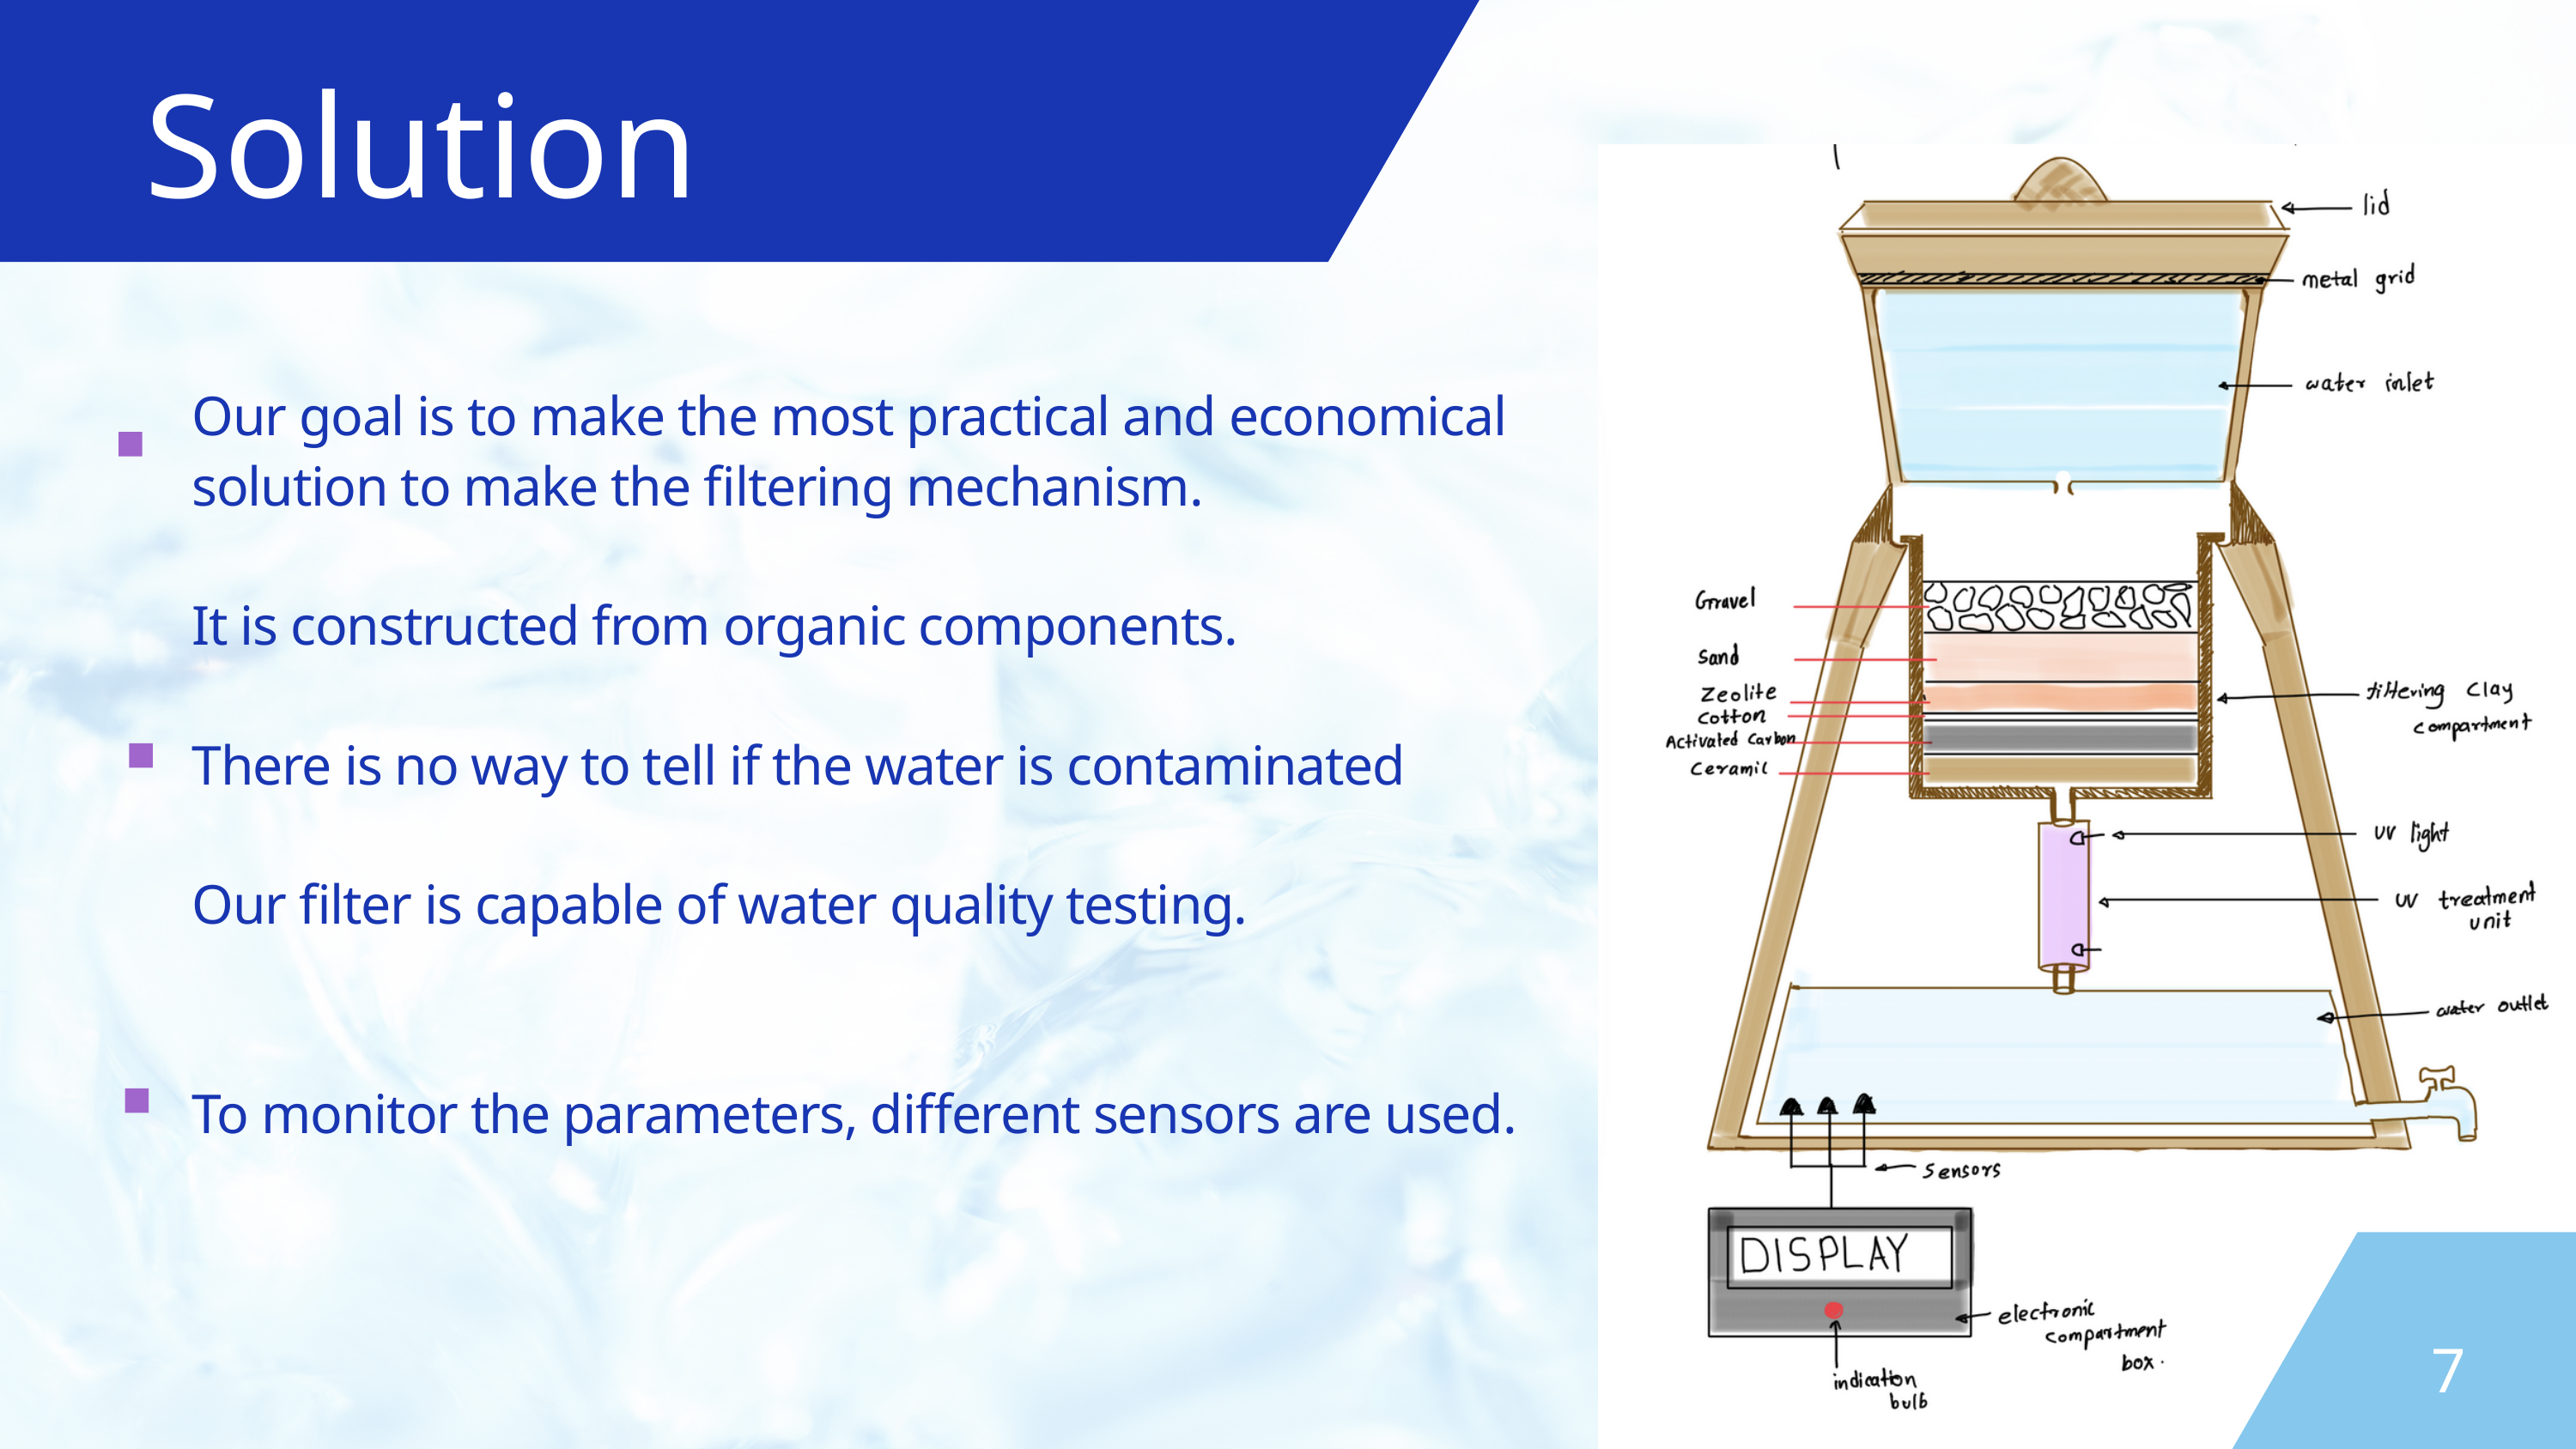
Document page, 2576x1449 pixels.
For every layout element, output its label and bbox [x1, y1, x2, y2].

picture [0, 0, 2576, 1449]
text_box [2104, 1232, 2576, 1449]
text_box [118, 380, 1625, 1213]
text_box [0, 0, 1582, 263]
